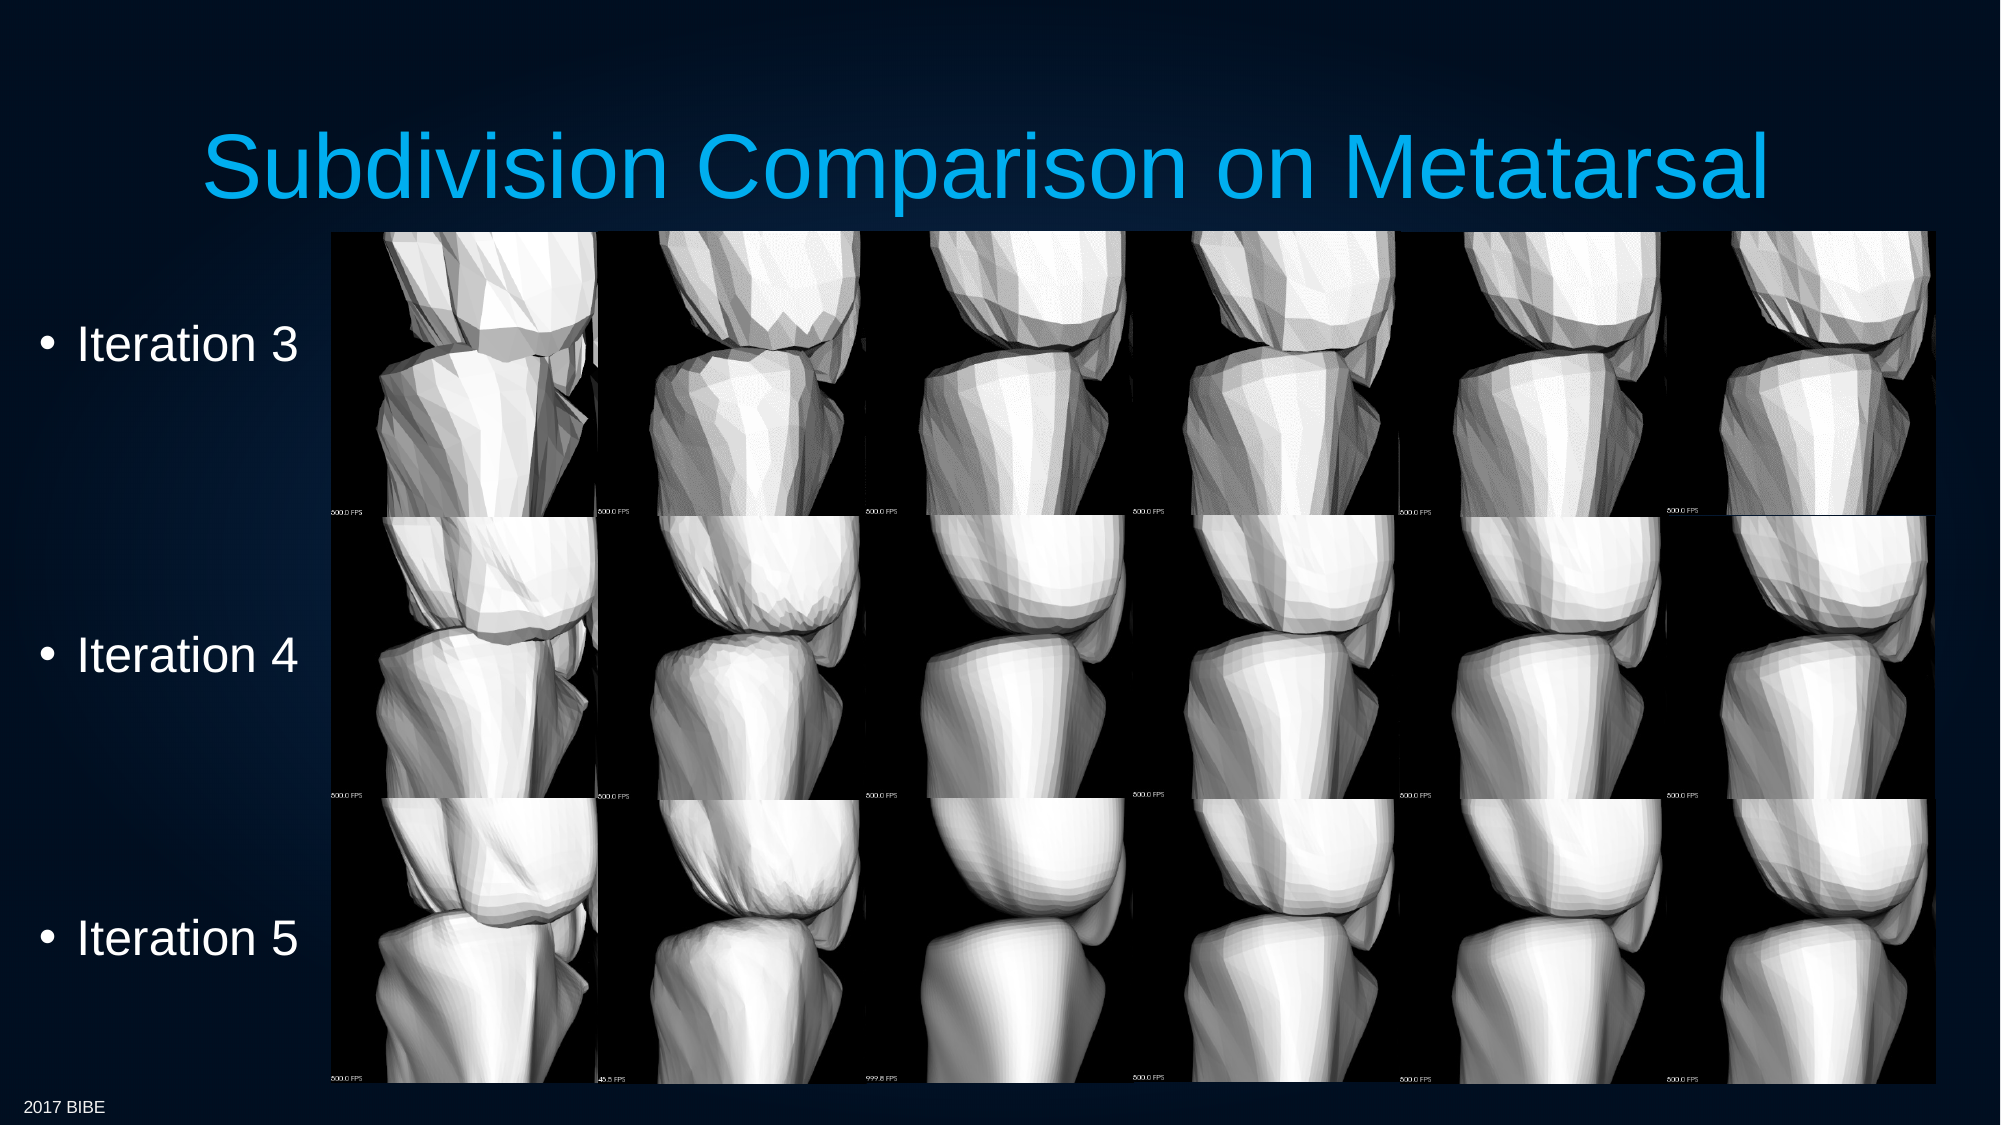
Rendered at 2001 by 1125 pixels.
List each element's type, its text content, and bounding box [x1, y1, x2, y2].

text_box Iteration 4 [23, 621, 325, 694]
picture [0, 0, 2001, 1125]
text_box Iteration 3 [23, 310, 325, 383]
text_box 2017 BIBE [0, 1090, 121, 1125]
text_box Iteration 5 [23, 904, 325, 977]
title Subdivision Comparison on Metatarsal [137, 59, 1863, 278]
